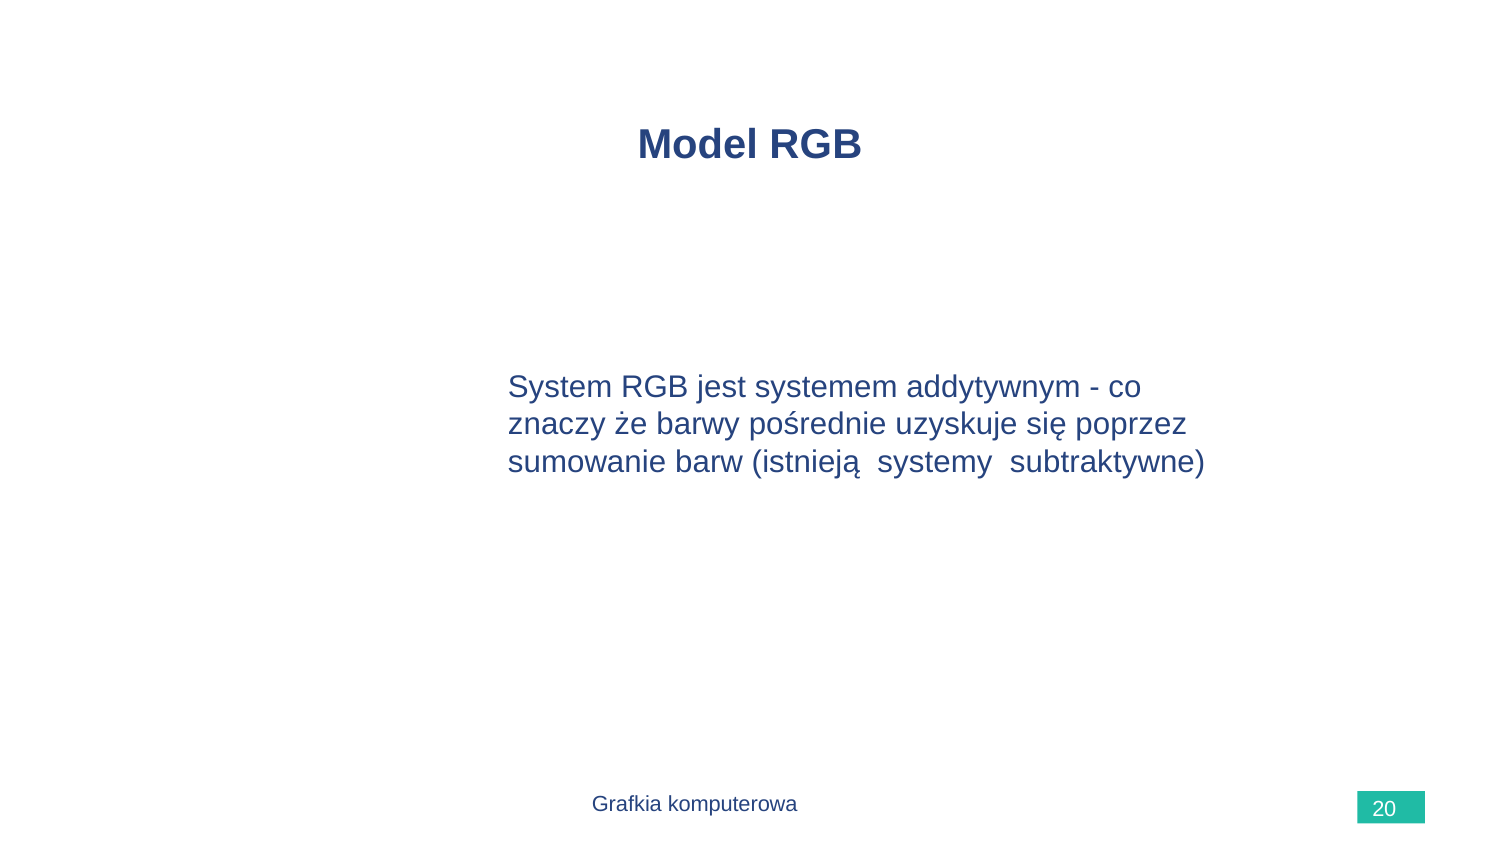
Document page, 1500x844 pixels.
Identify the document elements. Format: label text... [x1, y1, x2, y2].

title Model RGB [75, 33, 1425, 175]
text_box System RGB jest systemem addytywnym - co znaczy że barwy pośrednie uzyskuje się poprzez sumowanie barw (istnieją systemy subtraktywne) [493, 358, 1250, 486]
footer Grafkia komputerowa [275, 782, 1115, 827]
slide_number 20 [1357, 791, 1425, 824]
